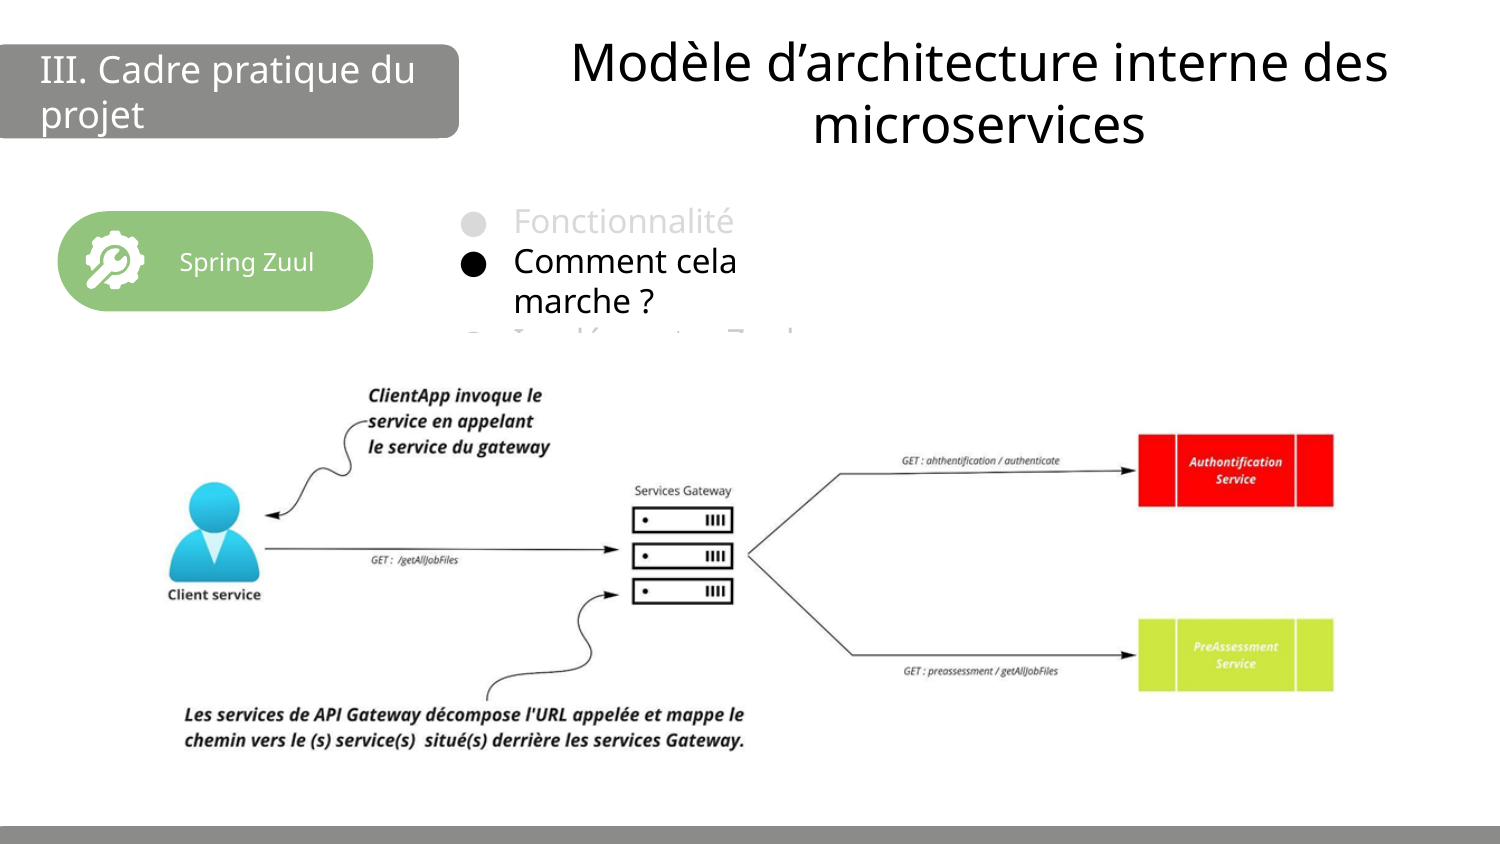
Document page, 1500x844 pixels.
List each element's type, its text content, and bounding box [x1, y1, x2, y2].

title Modèle d’architecture interne des microservices [459, 49, 1500, 134]
text_box Fonctionnalité Comment cela marche ? Implémenter Zuul [423, 185, 877, 332]
text_box [0, 43, 460, 140]
text_box III. Cadre pratique du projet [24, 70, 516, 113]
text_box [57, 211, 374, 312]
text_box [85, 230, 145, 290]
picture [115, 333, 1385, 803]
text_box Spring Zuul [139, 227, 355, 296]
text_box [0, 825, 1500, 844]
